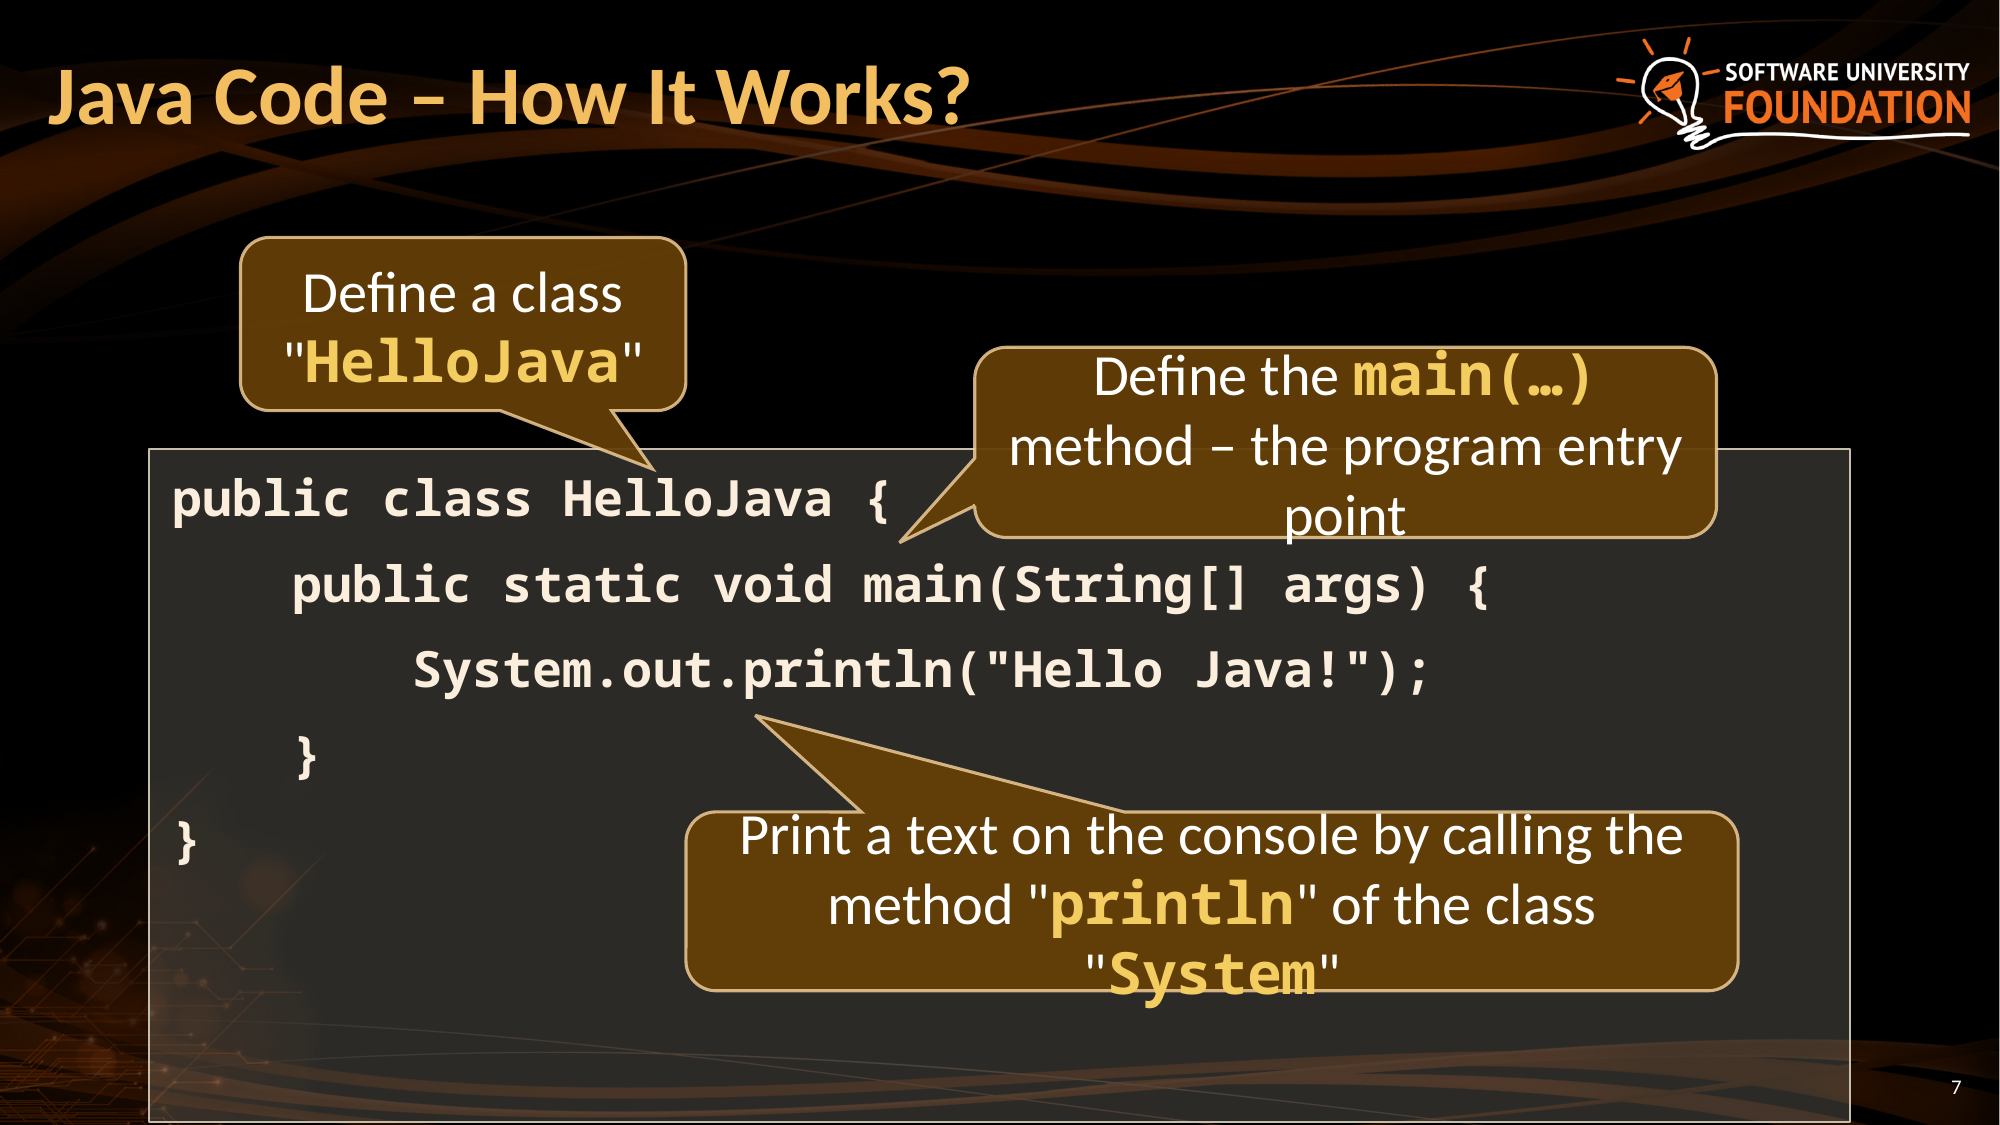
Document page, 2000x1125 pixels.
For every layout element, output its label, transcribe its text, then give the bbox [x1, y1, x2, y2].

text_box Define a class "HelloJava" [239, 236, 687, 472]
text_box Define the main(…) method – the program entry point [898, 346, 1718, 544]
list public class HelloJava { public static void main(String[] args) { System.out.println("Hello Java!"); } } [148, 448, 1851, 1123]
text_box Print a text on the console by calling the method "println" of the class "System" [684, 714, 1740, 992]
picture [0, 0, 2000, 1125]
title Java Code – How It Works? [30, 6, 1602, 189]
slide_number 7 [1897, 1070, 1968, 1103]
